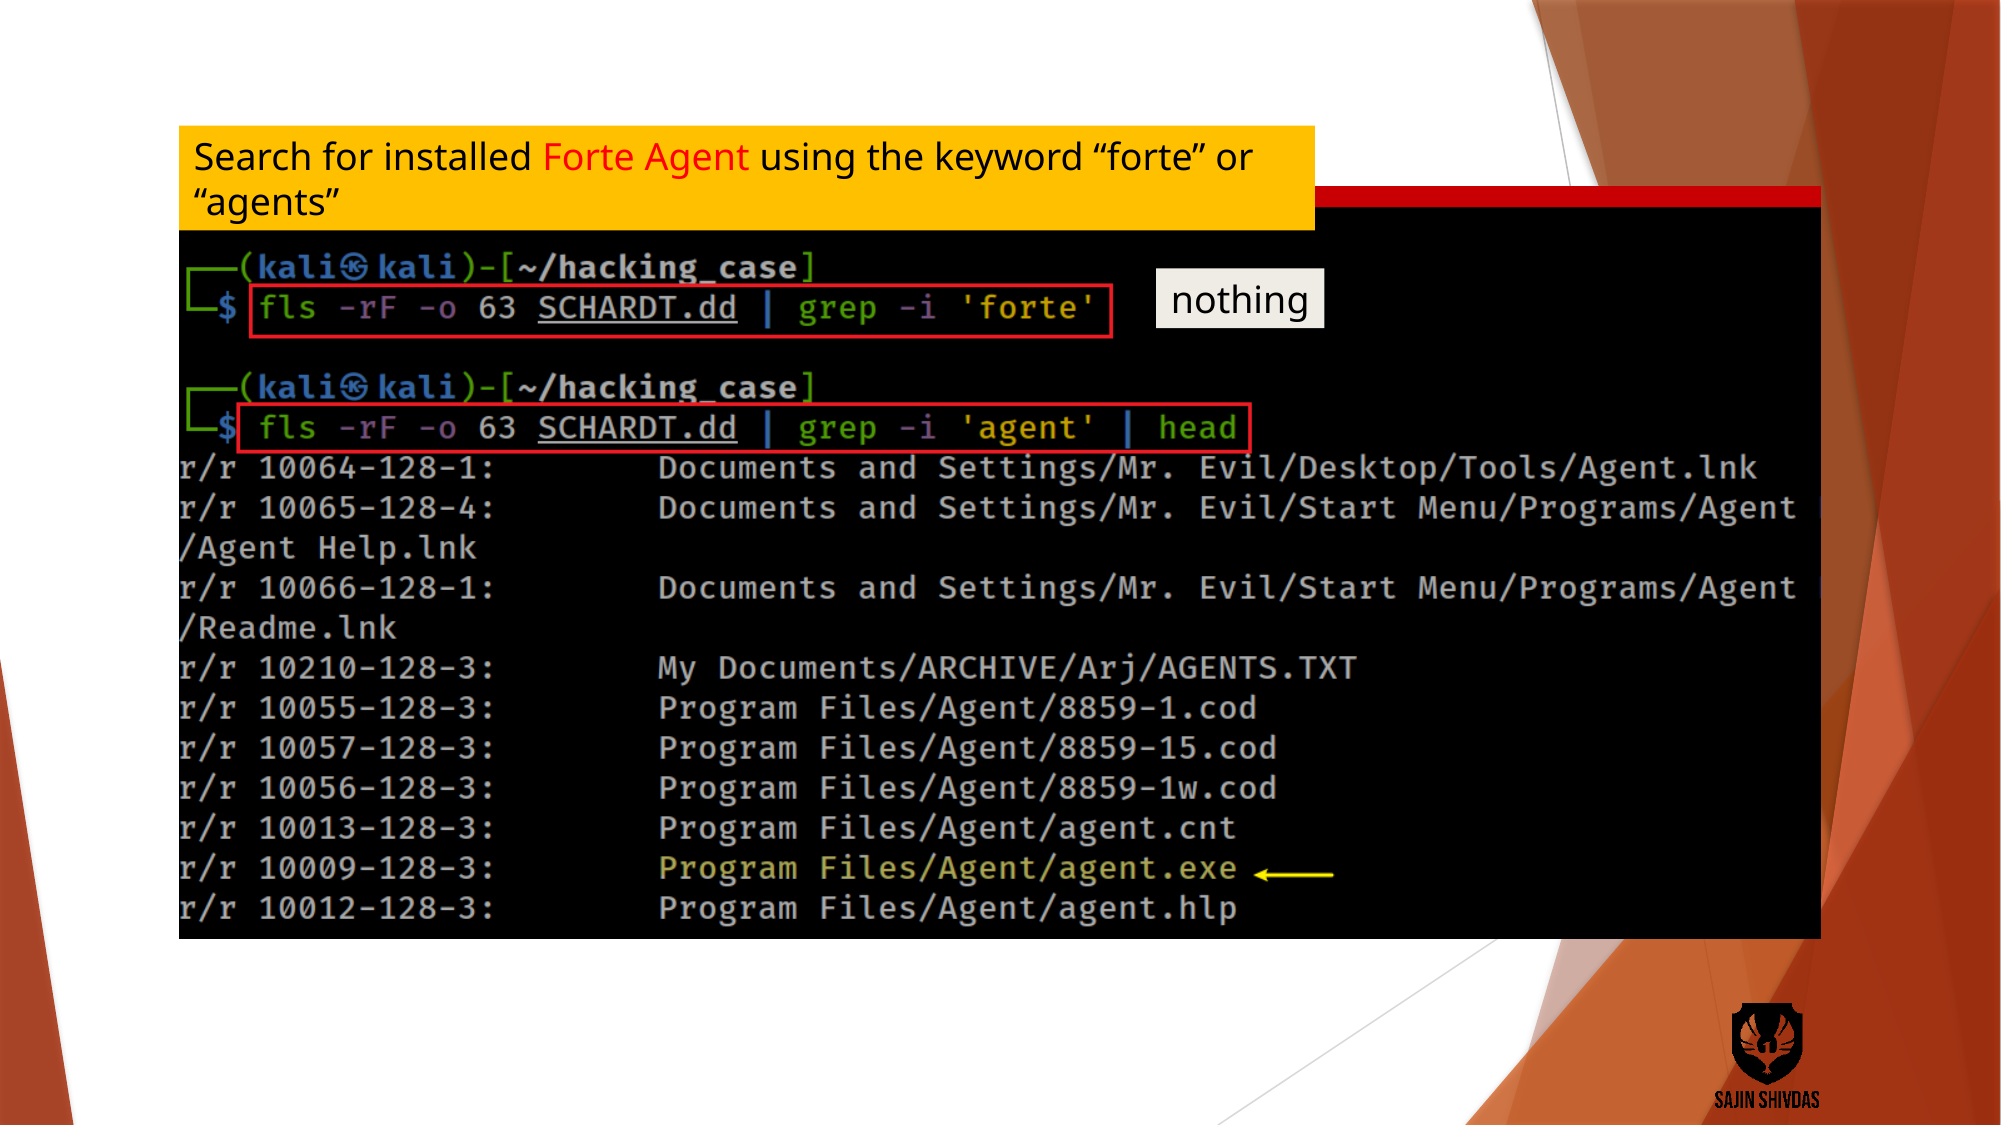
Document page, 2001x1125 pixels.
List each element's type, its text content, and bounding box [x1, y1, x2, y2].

text_box Search for installed Forte Agent using the keyword “forte” or “agents” [179, 125, 1315, 185]
picture [1703, 992, 1834, 1122]
picture [178, 185, 1822, 940]
